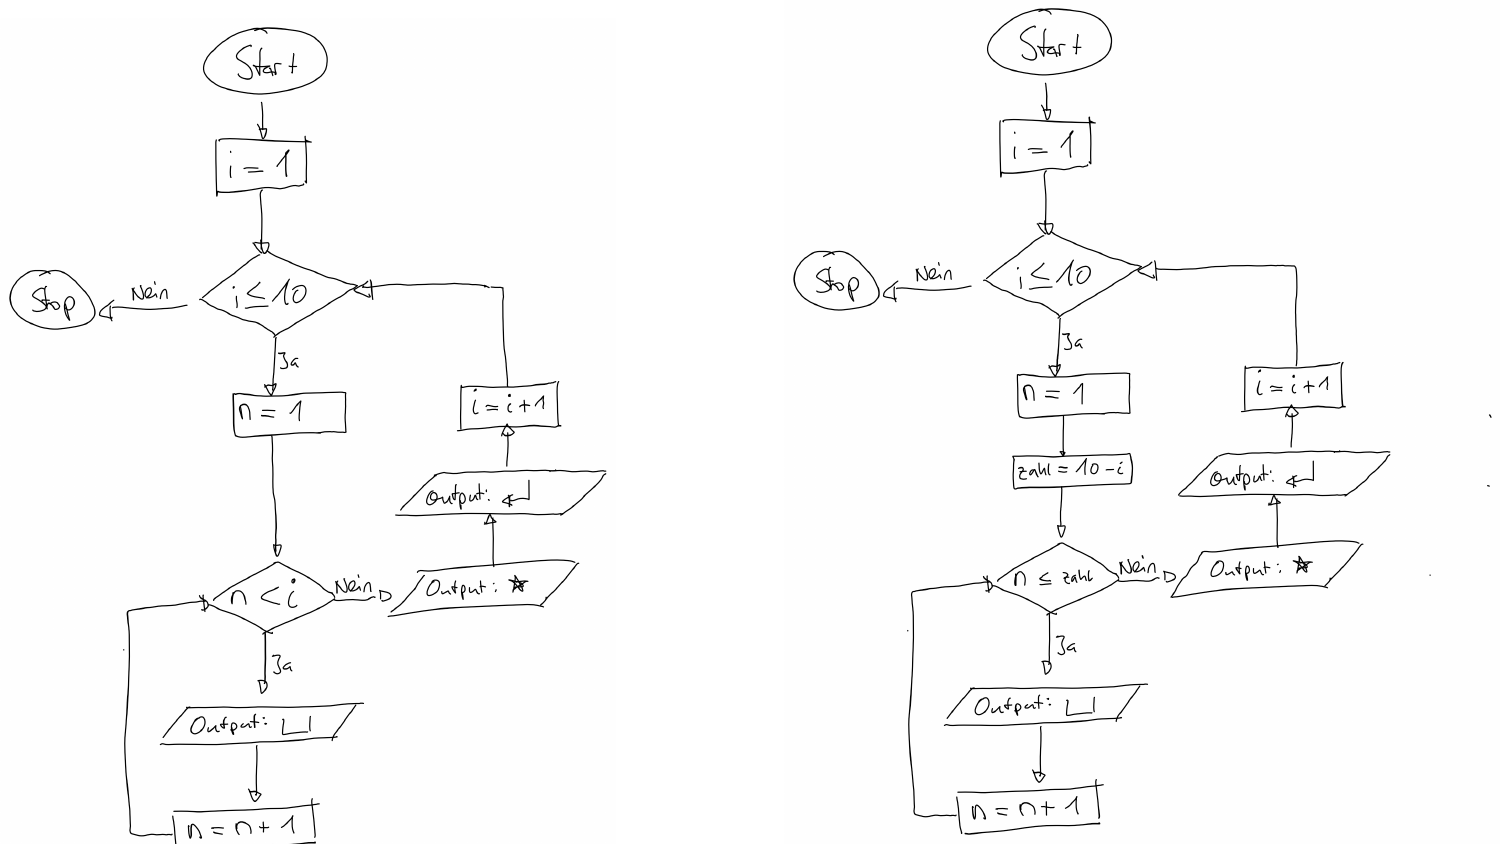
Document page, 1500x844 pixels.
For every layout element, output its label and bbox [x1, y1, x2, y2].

picture [783, 0, 1500, 844]
picture [0, 18, 617, 844]
